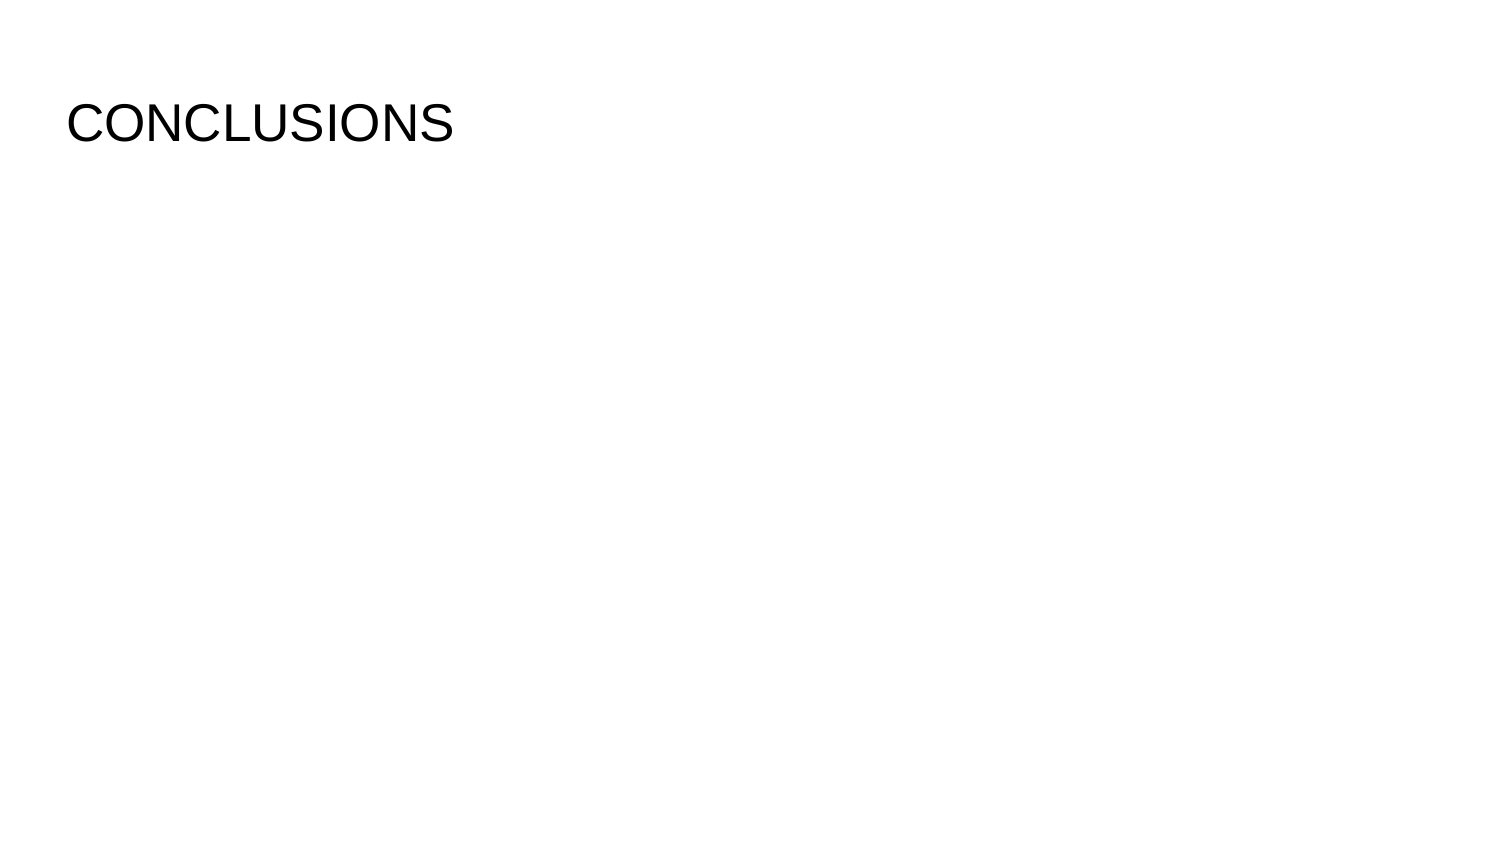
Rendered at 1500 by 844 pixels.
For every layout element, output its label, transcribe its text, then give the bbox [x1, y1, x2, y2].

title CONCLUSIONS [51, 72, 1449, 167]
